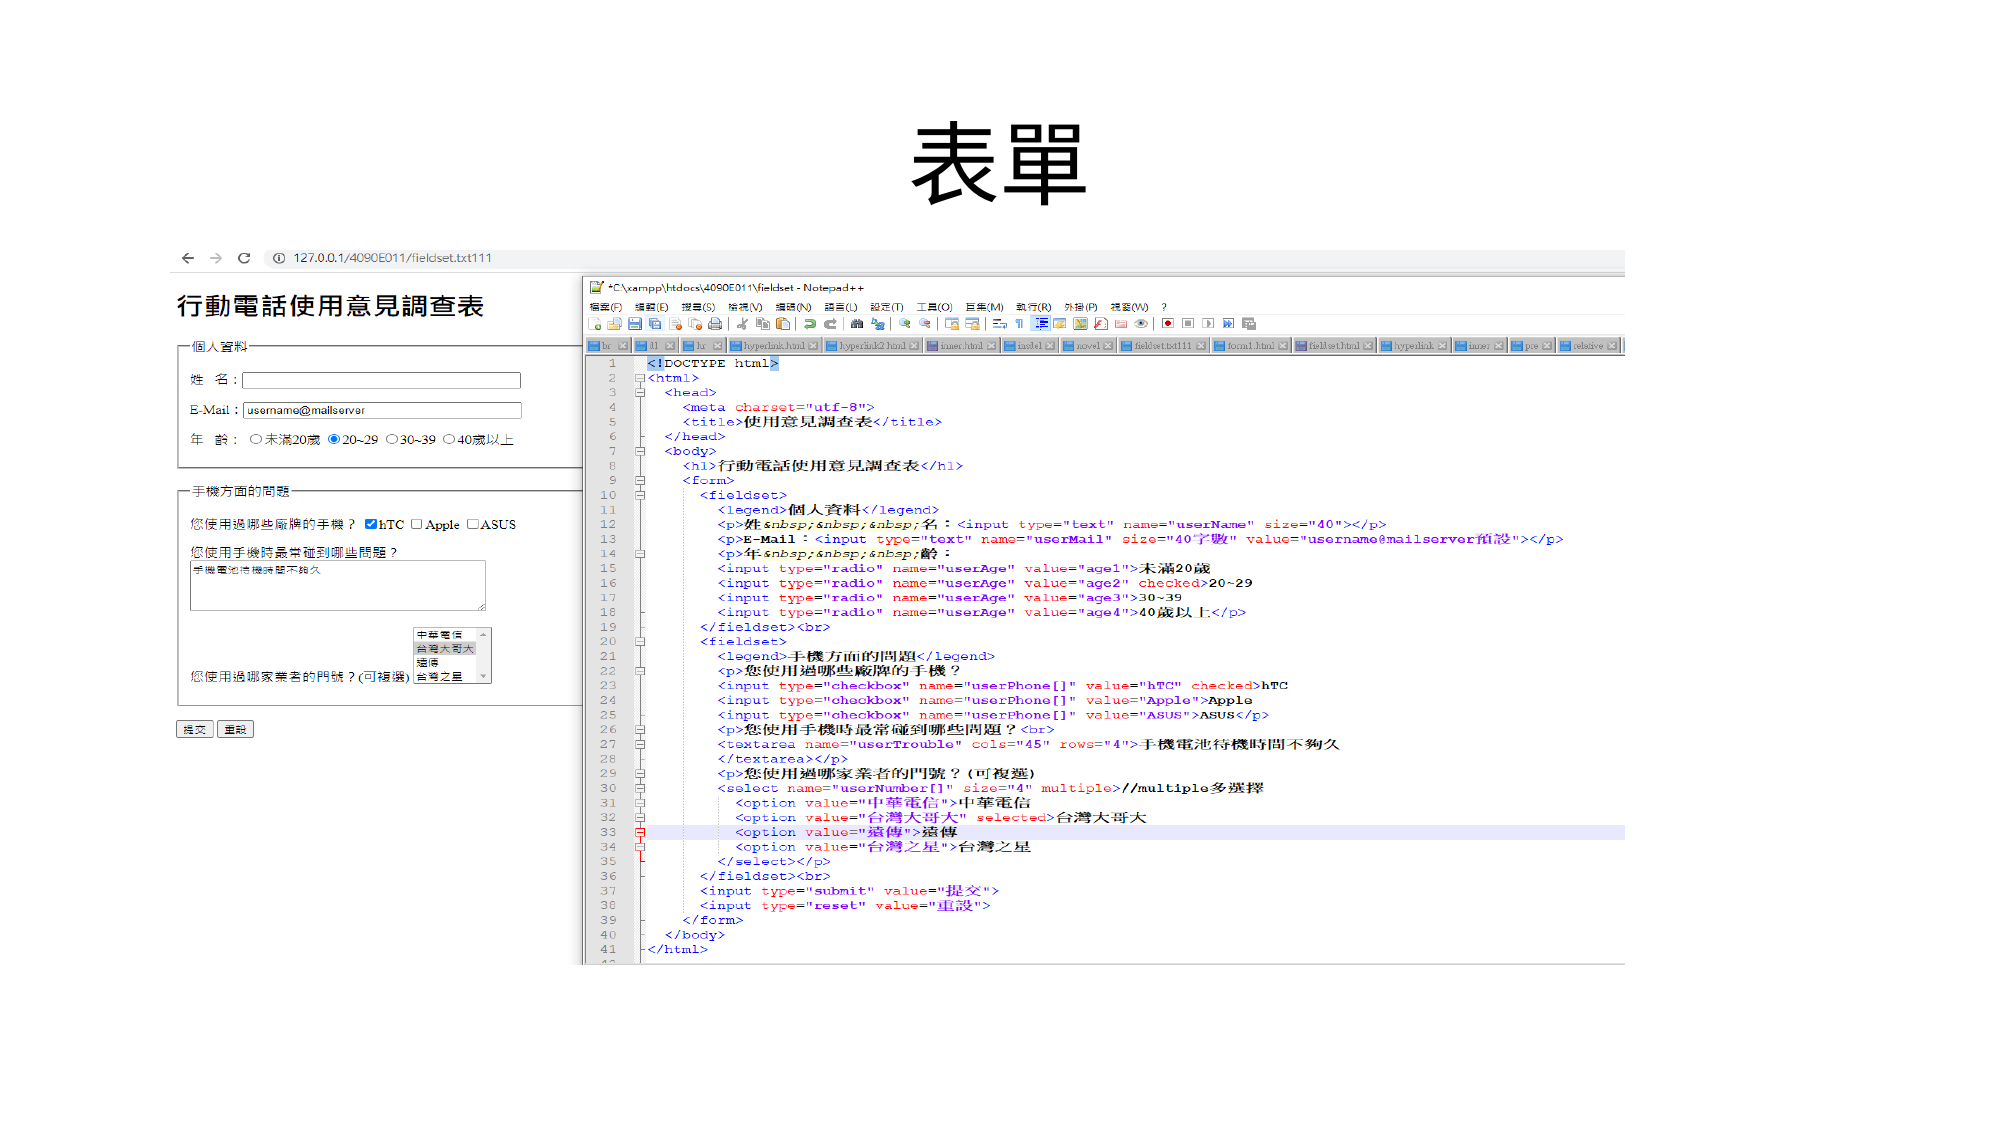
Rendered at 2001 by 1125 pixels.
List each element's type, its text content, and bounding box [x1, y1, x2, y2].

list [170, 250, 1625, 965]
title 表單 [137, 59, 1863, 278]
